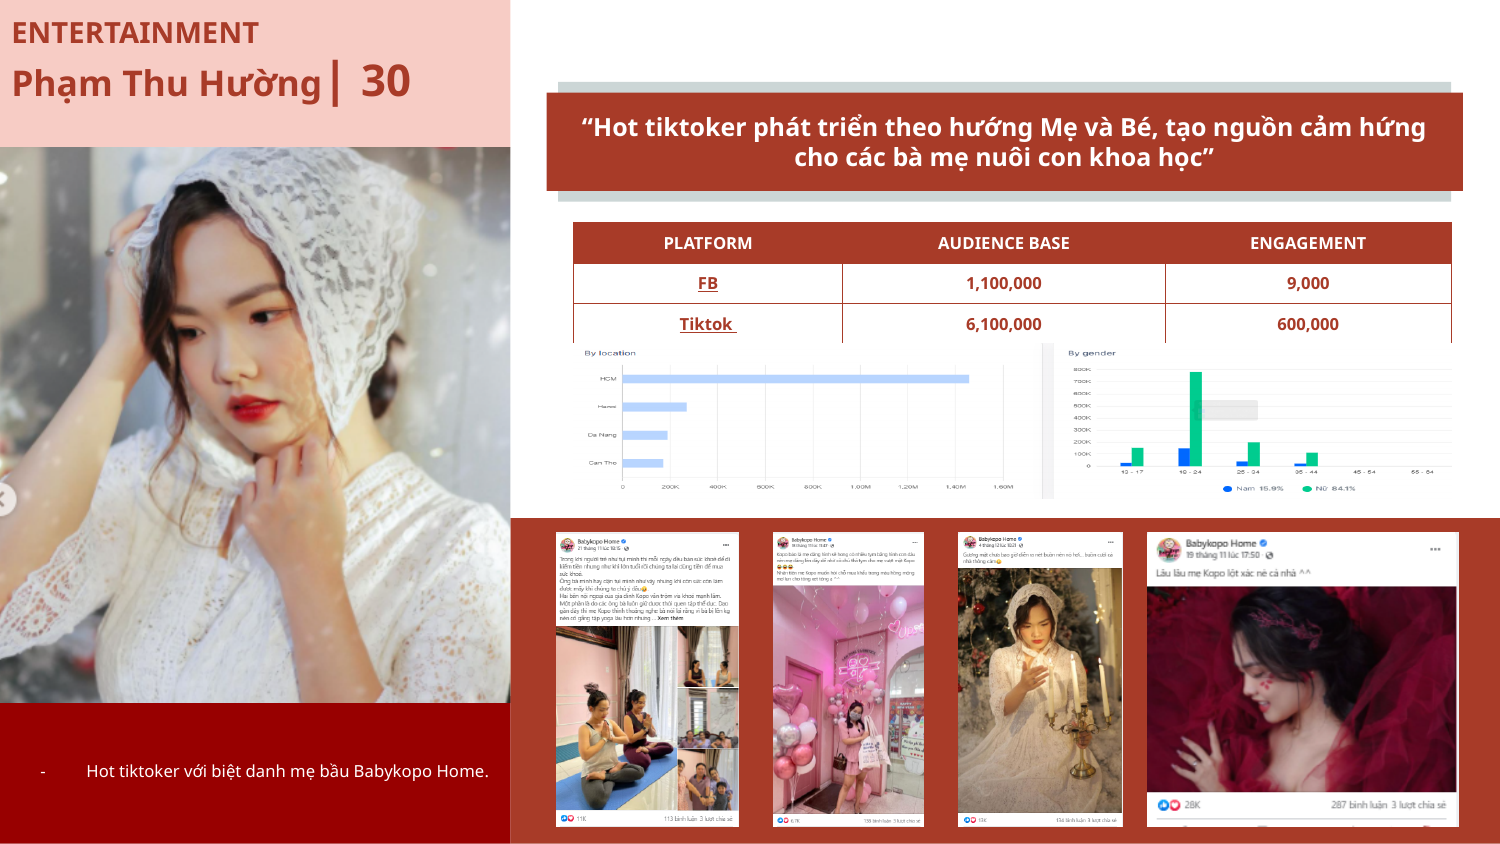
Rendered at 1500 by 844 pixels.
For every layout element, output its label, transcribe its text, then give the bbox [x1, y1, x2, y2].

text_box [558, 81, 1452, 92]
table_cell 600,000 [1166, 304, 1451, 343]
text_box ENTERTAINMENT Phạm Thu Hường| 30 [0, 0, 511, 147]
table_cell Tiktok [574, 304, 842, 342]
text_box “Hot tiktoker phát triển theo hướng Mẹ và Bé, tạo nguồn cảm hứng cho các bà mẹ nuôi con khoa học” [546, 92, 1463, 191]
table_header ENGAGEMENT [1166, 223, 1451, 262]
text_box Hot tiktoker với biệt danh mẹ bầu Babykopo Home. [0, 710, 511, 844]
text_box [511, 518, 1500, 844]
table_cell 6,100,000 [843, 304, 1165, 342]
picture [773, 532, 924, 828]
table_cell 9,000 [1166, 264, 1451, 303]
picture [1147, 532, 1460, 828]
picture [958, 532, 1123, 828]
table_header PLATFORM [574, 223, 842, 262]
table_cell 1,100,000 [843, 264, 1165, 303]
picture [573, 343, 1452, 499]
picture [555, 532, 739, 828]
text_box [558, 191, 1452, 202]
table_header AUDIENCE BASE [843, 223, 1165, 262]
picture [0, 147, 511, 703]
table_cell FB [574, 264, 842, 303]
